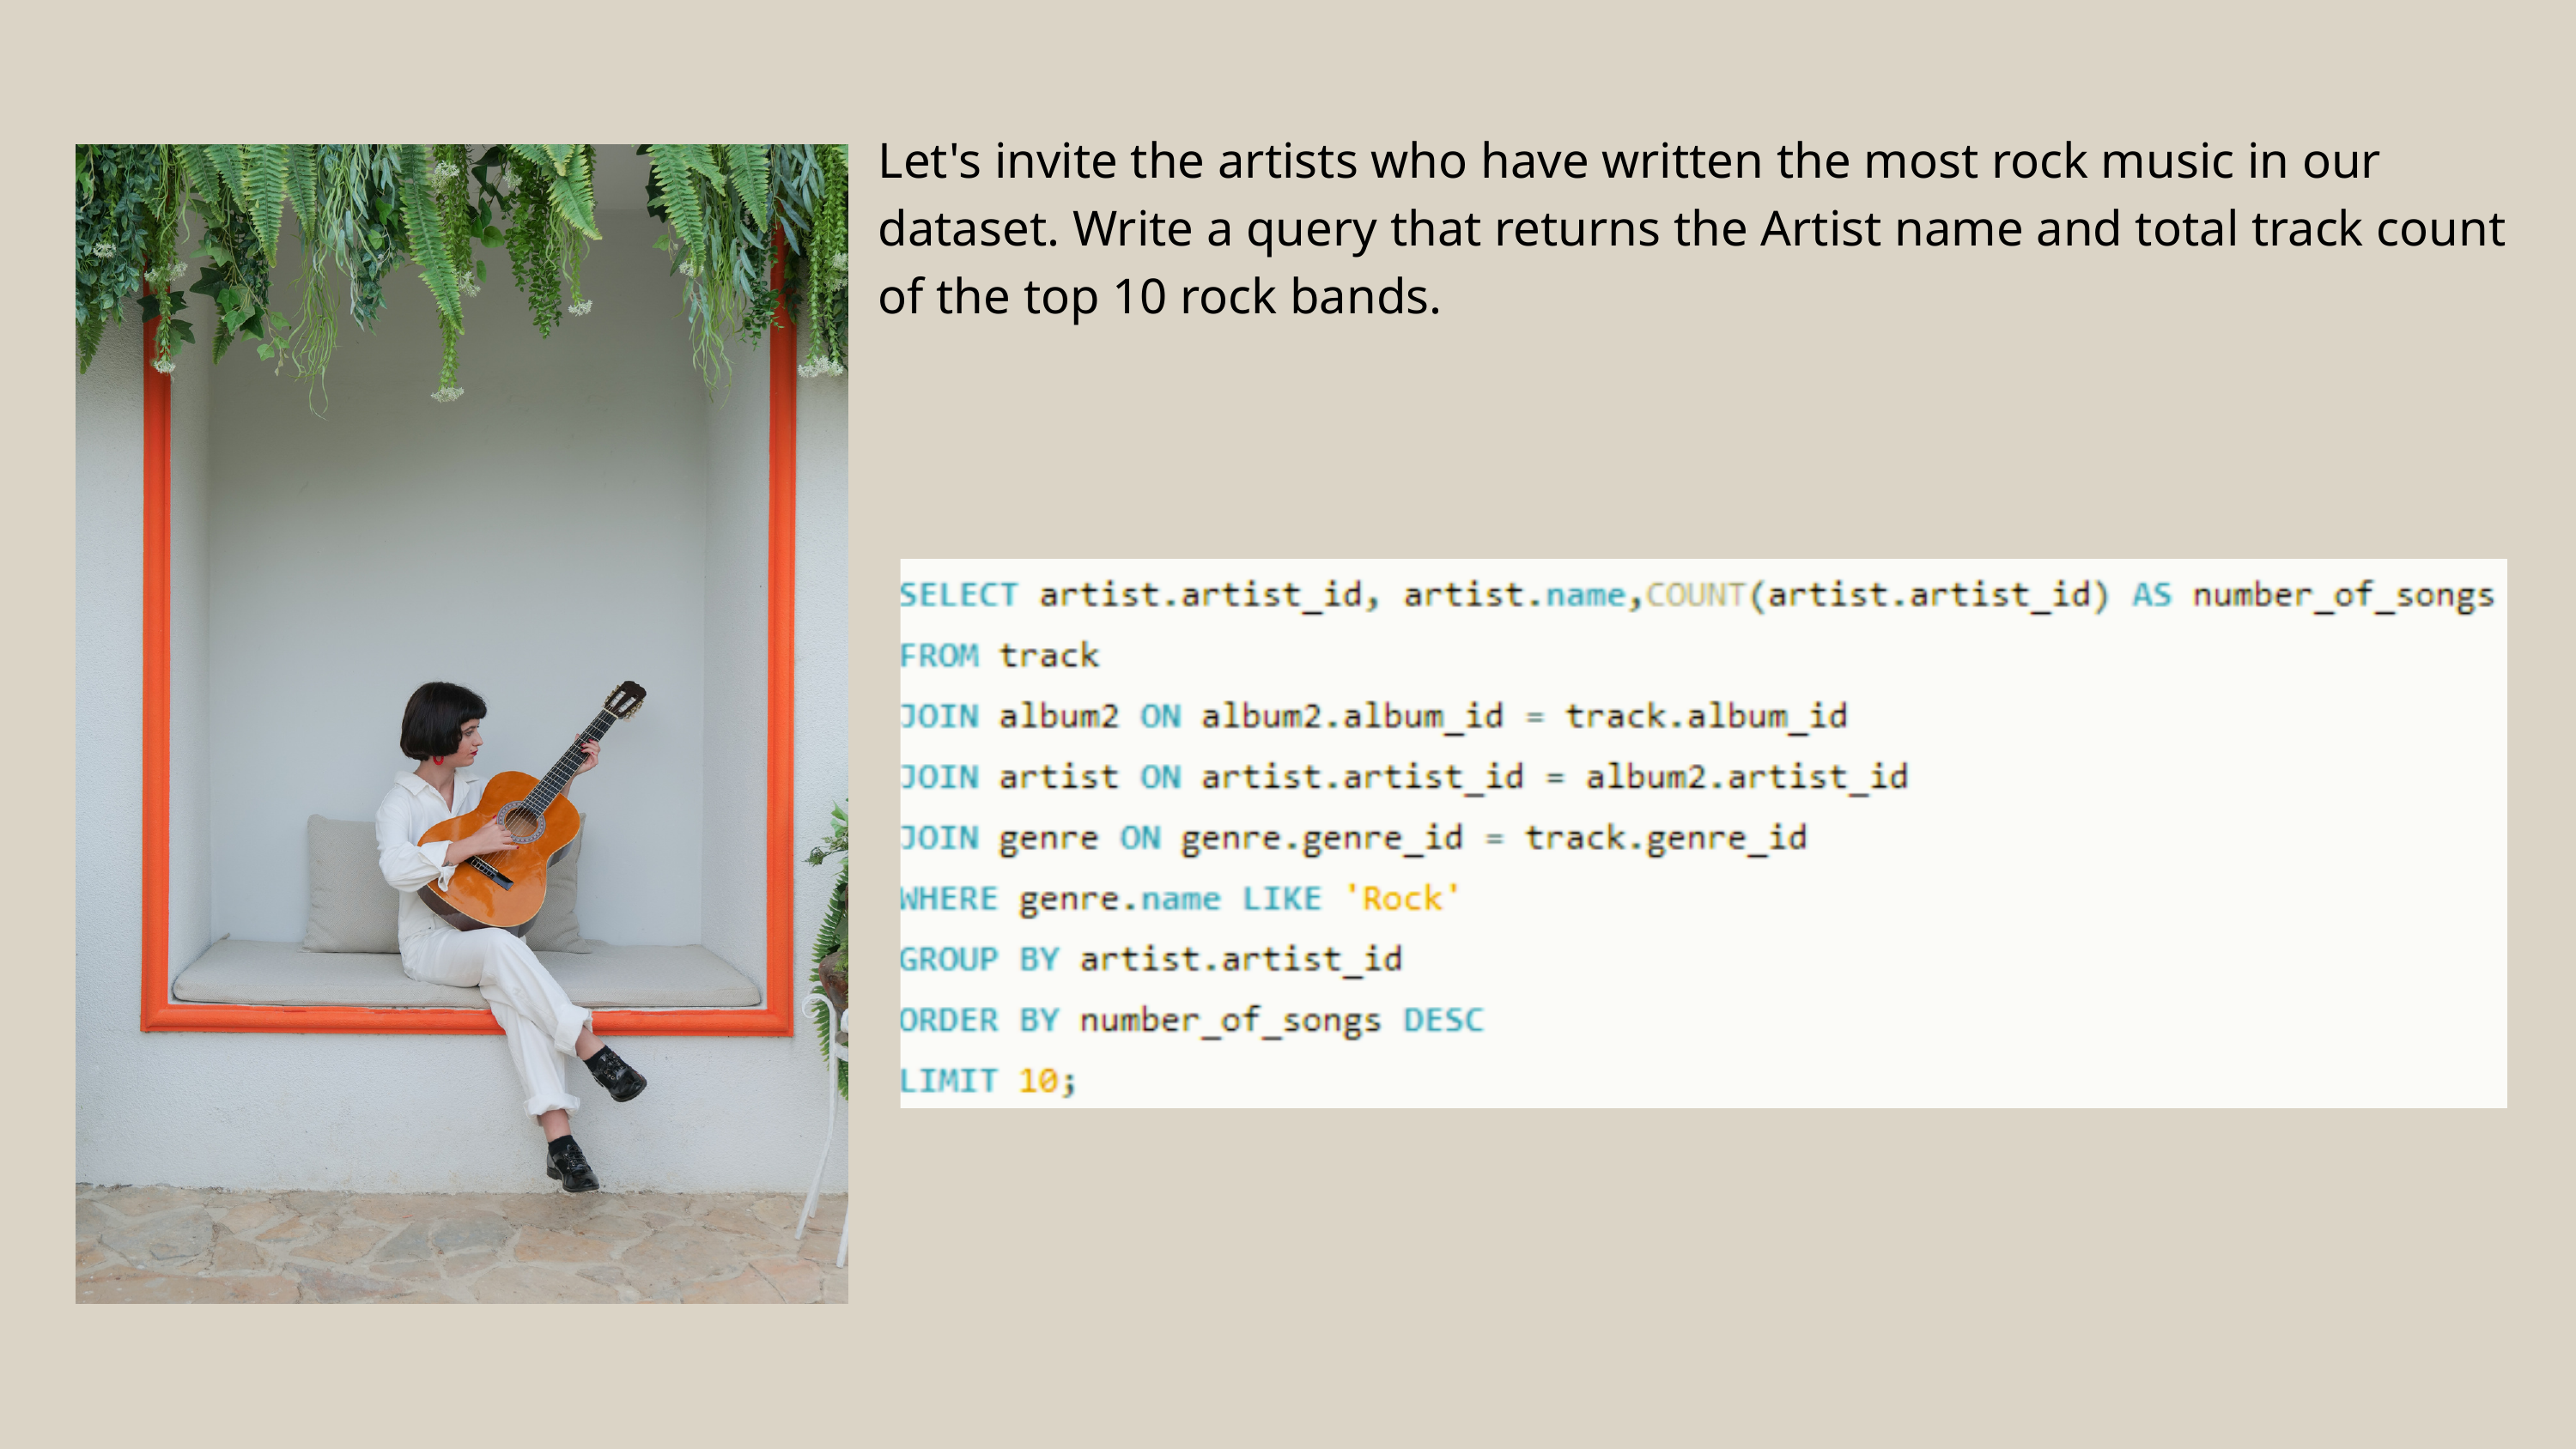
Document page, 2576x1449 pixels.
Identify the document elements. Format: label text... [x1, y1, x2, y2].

text_box [75, 144, 848, 1304]
text_box [900, 559, 2507, 1109]
text_box Let's invite the artists who have written the most rock music in our dataset. Write a query that returns the Artist name and total track count of the top 10 rock bands. [878, 120, 2530, 324]
